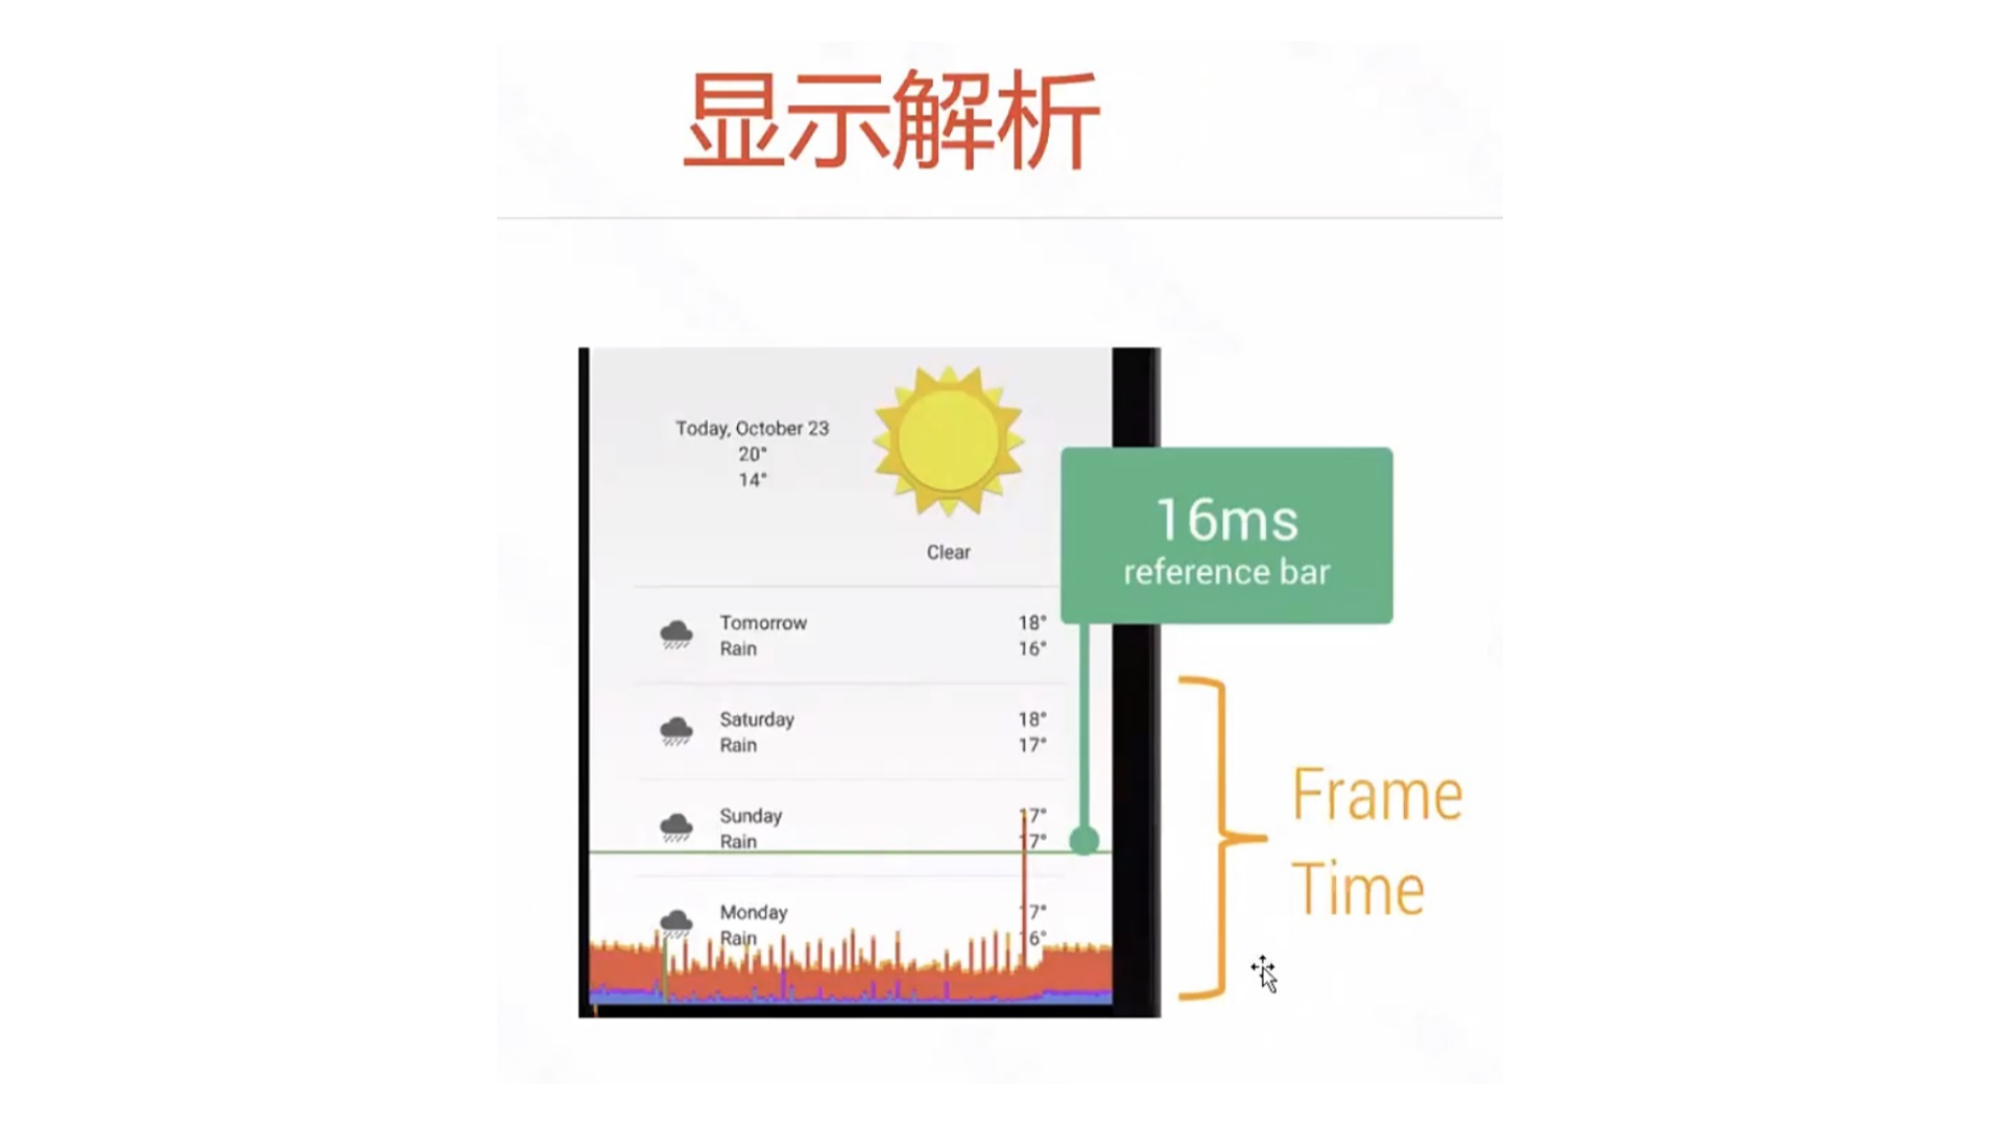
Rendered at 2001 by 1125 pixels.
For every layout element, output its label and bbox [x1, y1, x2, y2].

picture [497, 41, 1503, 1084]
